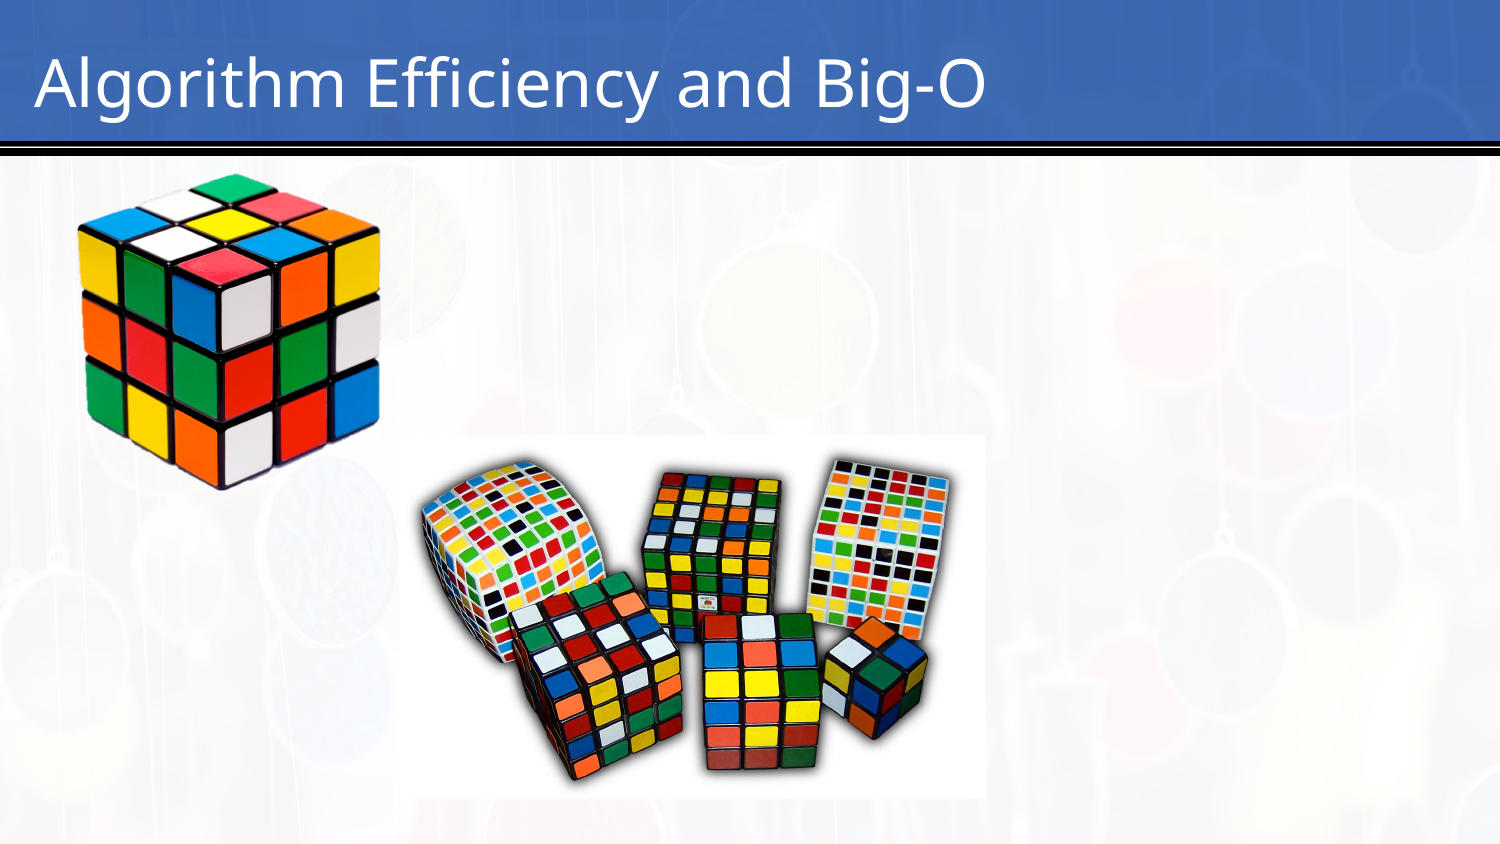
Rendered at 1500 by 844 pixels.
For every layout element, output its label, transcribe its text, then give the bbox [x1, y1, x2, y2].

list Algorithm Efficiency and Big-O [19, 33, 1101, 129]
picture [0, 0, 1500, 844]
